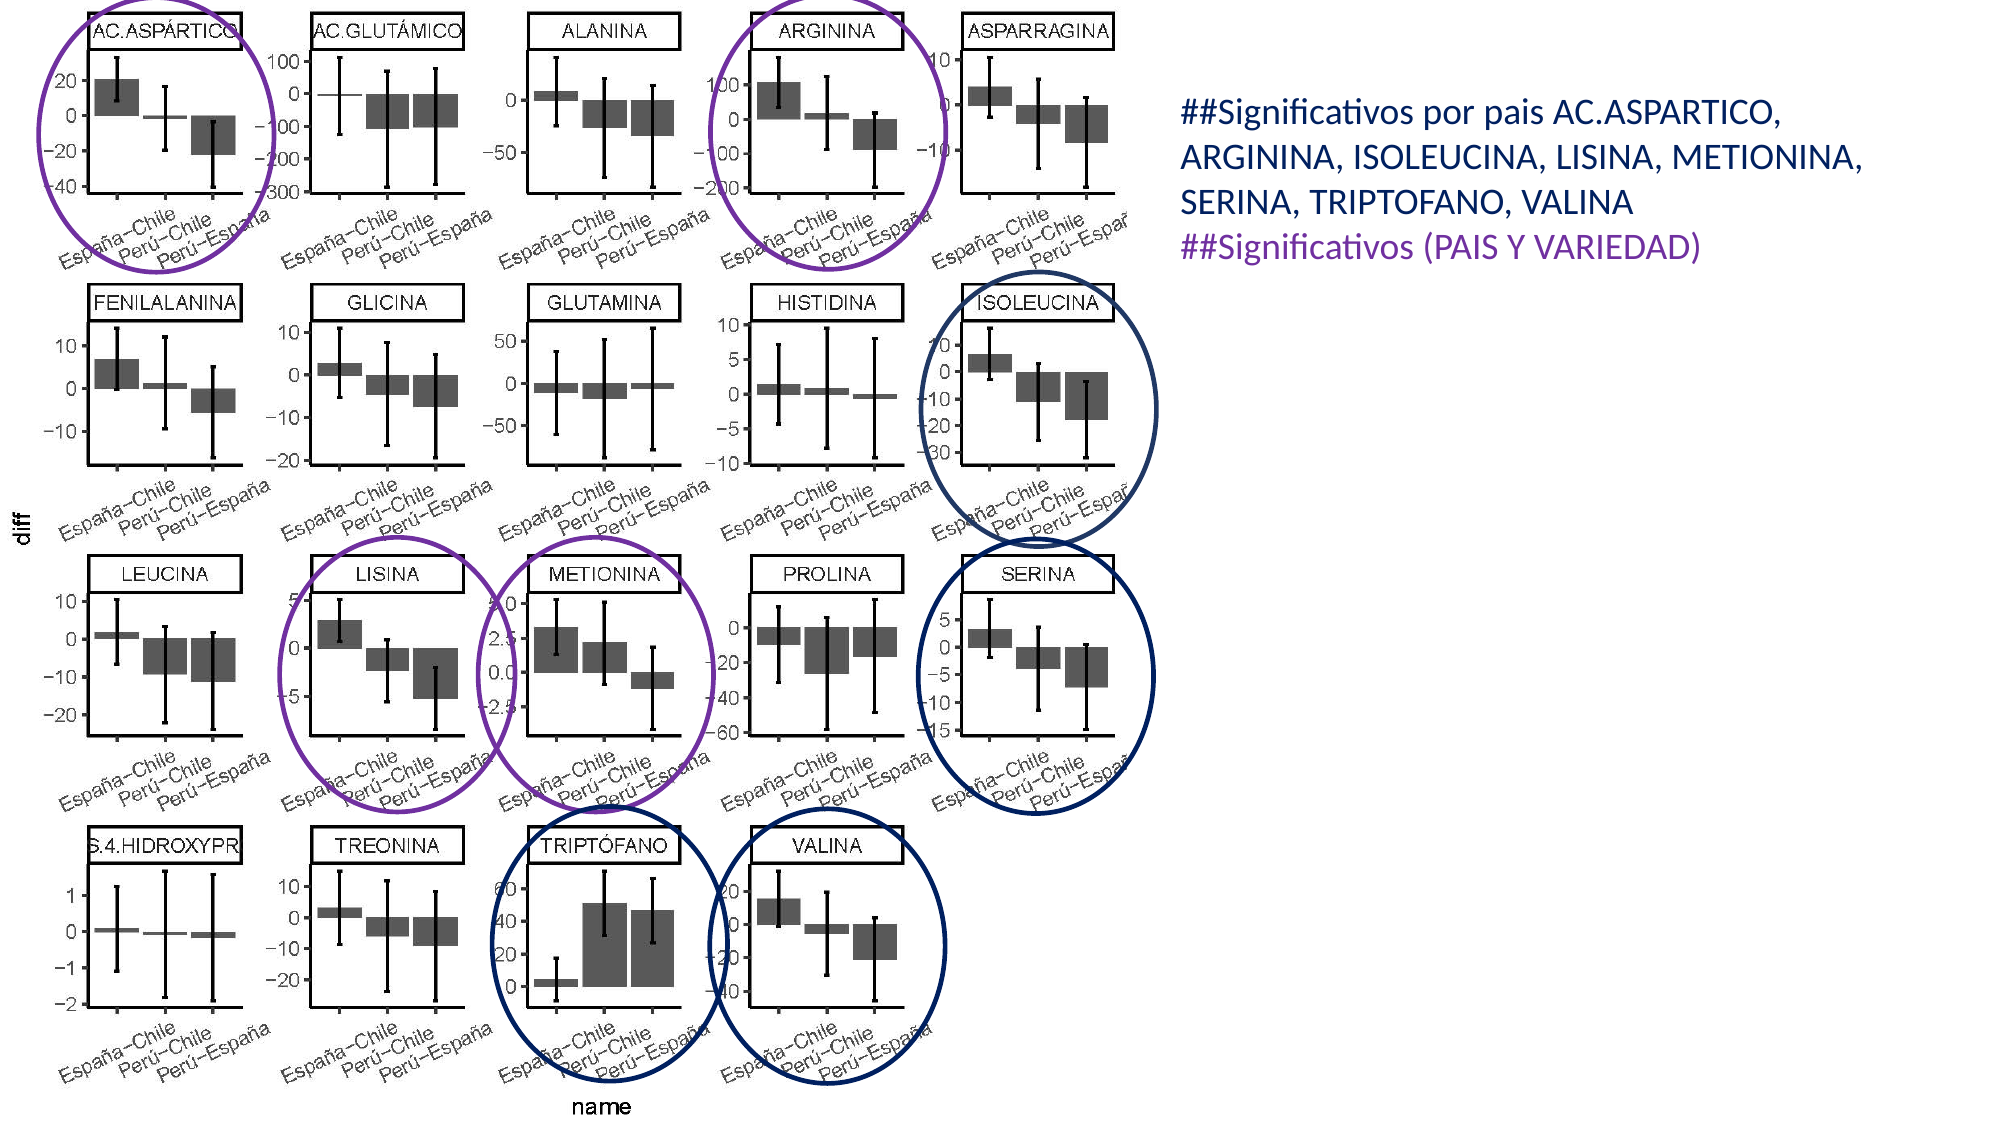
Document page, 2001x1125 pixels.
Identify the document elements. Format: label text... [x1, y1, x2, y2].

text_box ##Significativos por pais AC.ASPARTICO, ARGININA, ISOLEUCINA, LISINA, METIONINA, SERINA, TRIPTOFANO, VALINA ##Significativos (PAIS Y VARIEDAD) [1165, 79, 1911, 275]
text_box [1127, 316, 1158, 502]
picture [0, 0, 1127, 1125]
text_box [1127, 587, 1155, 765]
